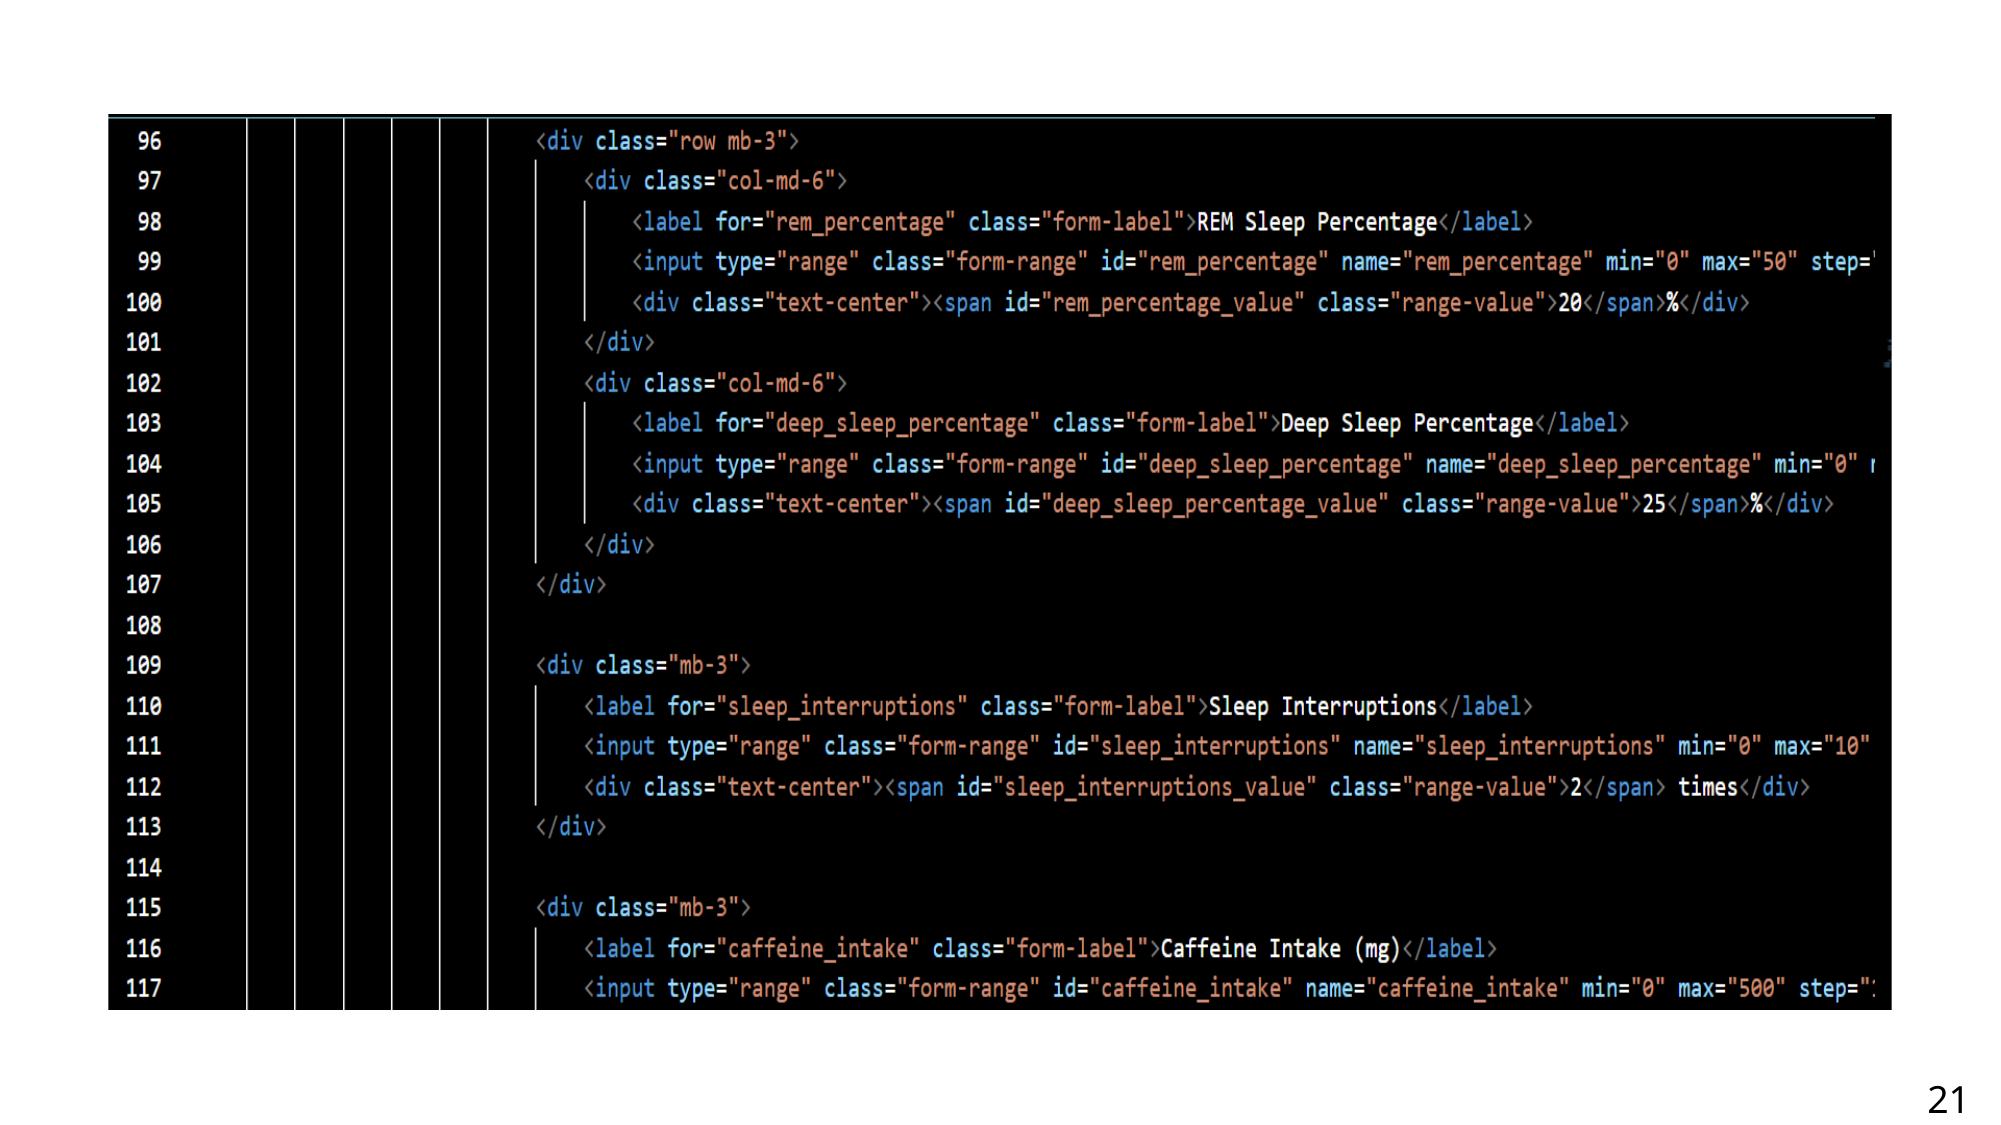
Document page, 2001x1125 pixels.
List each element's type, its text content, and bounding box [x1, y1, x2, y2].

text_box 21 [1912, 1068, 1985, 1125]
picture [107, 114, 1893, 1011]
